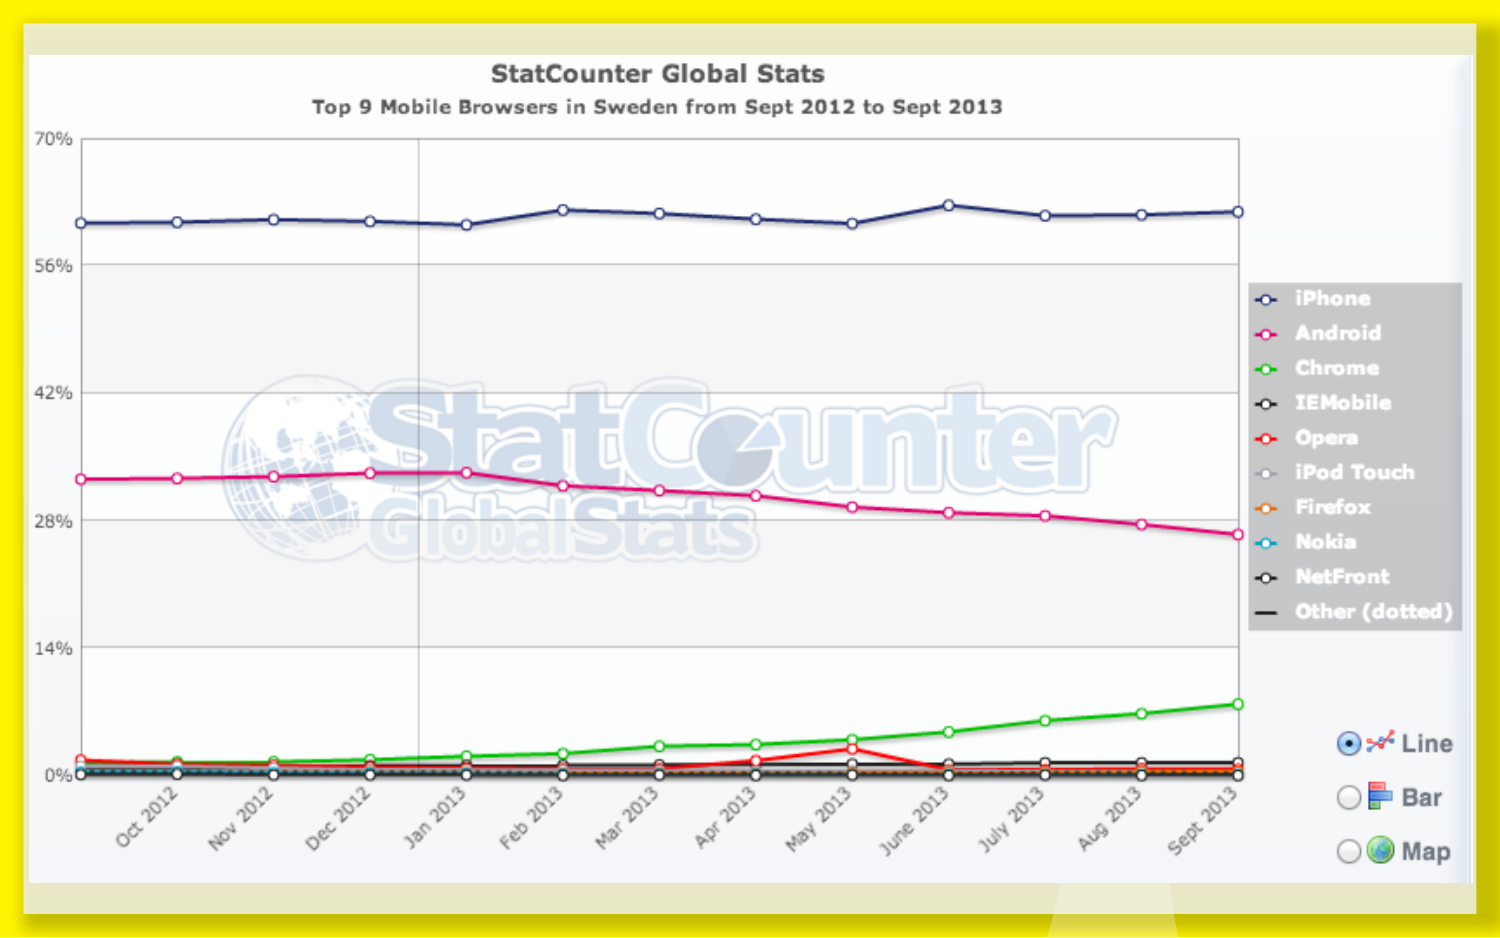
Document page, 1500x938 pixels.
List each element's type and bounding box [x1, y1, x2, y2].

picture [29, 55, 1474, 883]
